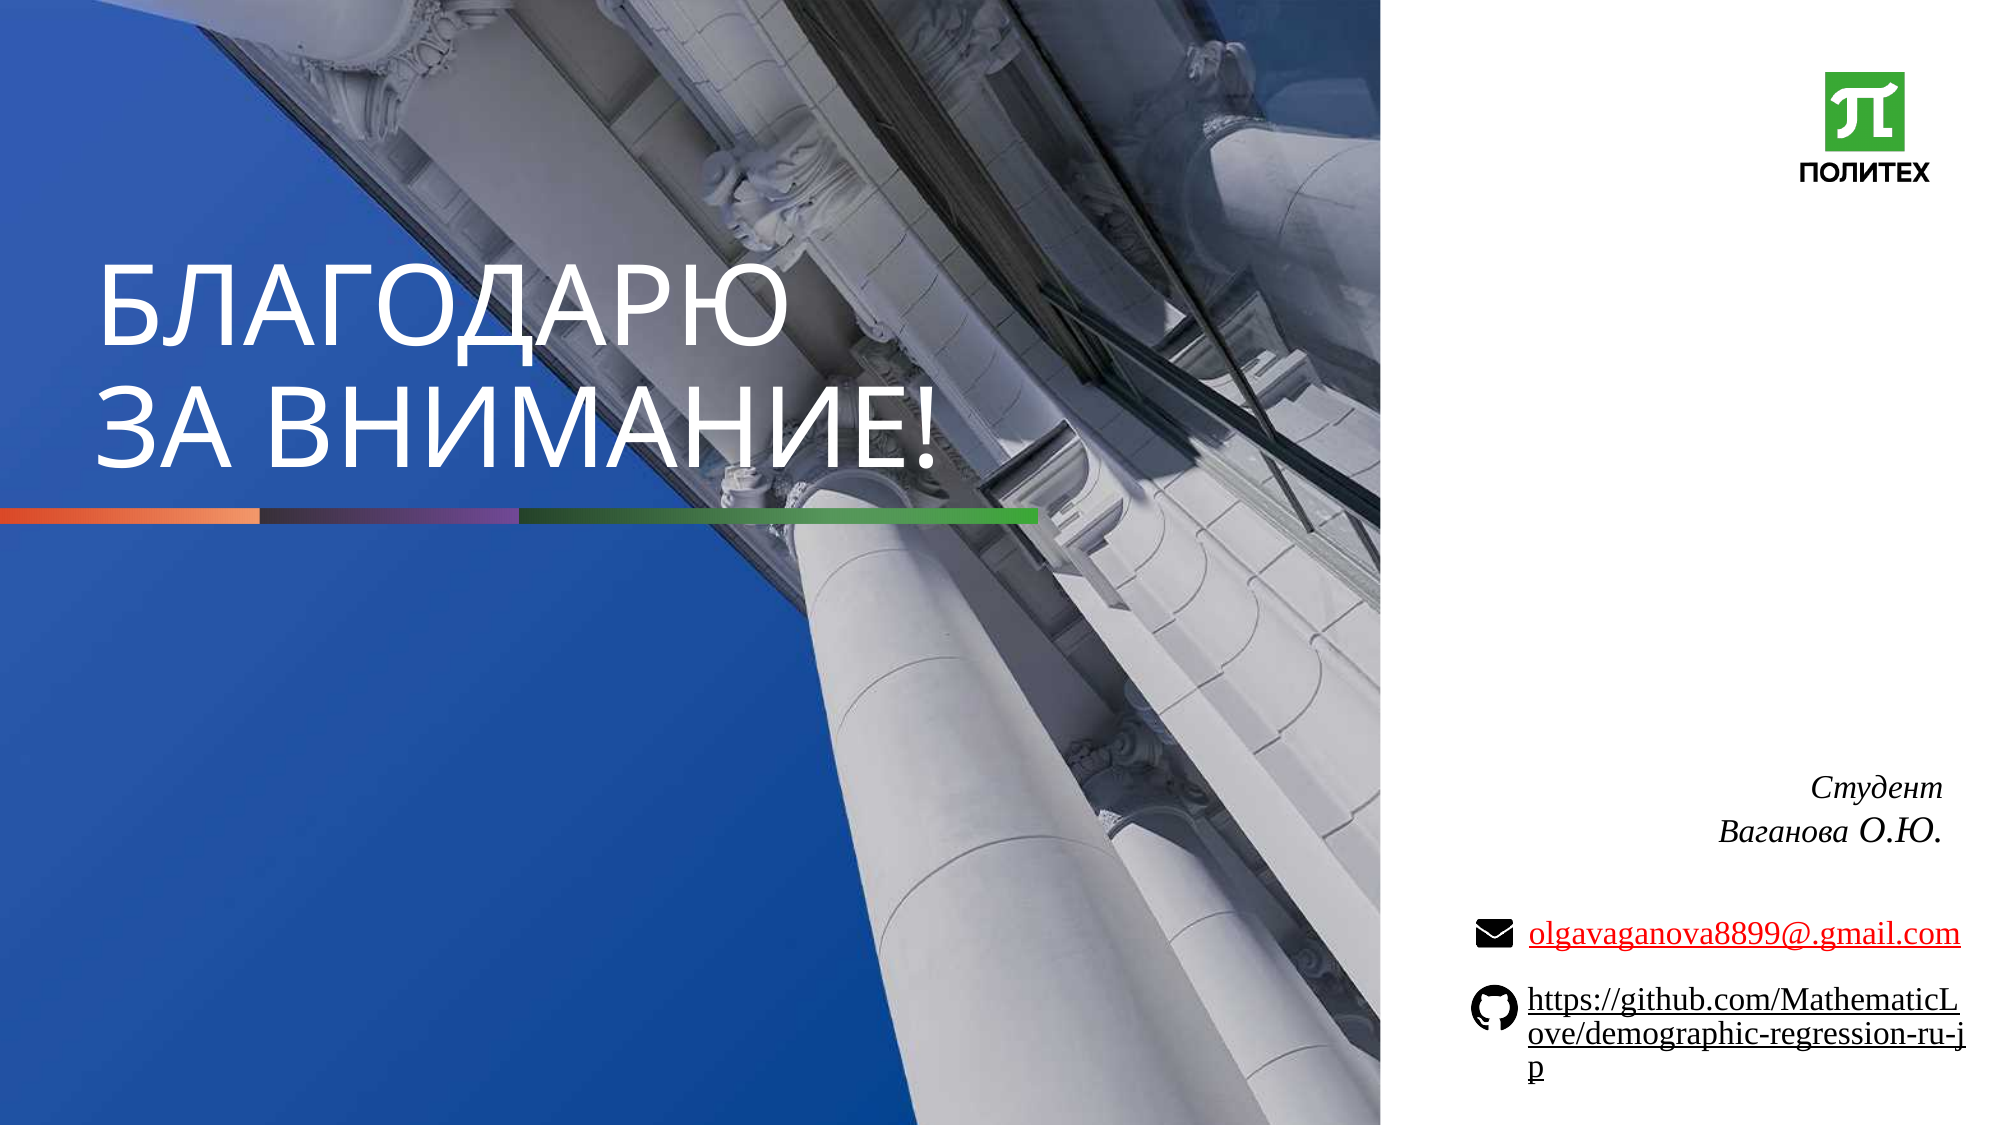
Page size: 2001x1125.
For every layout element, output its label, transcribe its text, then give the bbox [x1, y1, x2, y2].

text_box olgavaganova8899@.gmail.com [1506, 903, 1977, 959]
text_box Студент Ваганова О.Ю. [952, 757, 1959, 858]
title БЛАГОДАРЮ ЗА ВНИМАНИЕ! [79, 241, 1507, 522]
picture [1471, 984, 1518, 1031]
picture [1800, 72, 1930, 182]
picture [0, 0, 1381, 1125]
text_box https://github.com/MathematicLove/demographic-regression-ru-jp [1512, 970, 1984, 1065]
picture [1476, 914, 1513, 952]
